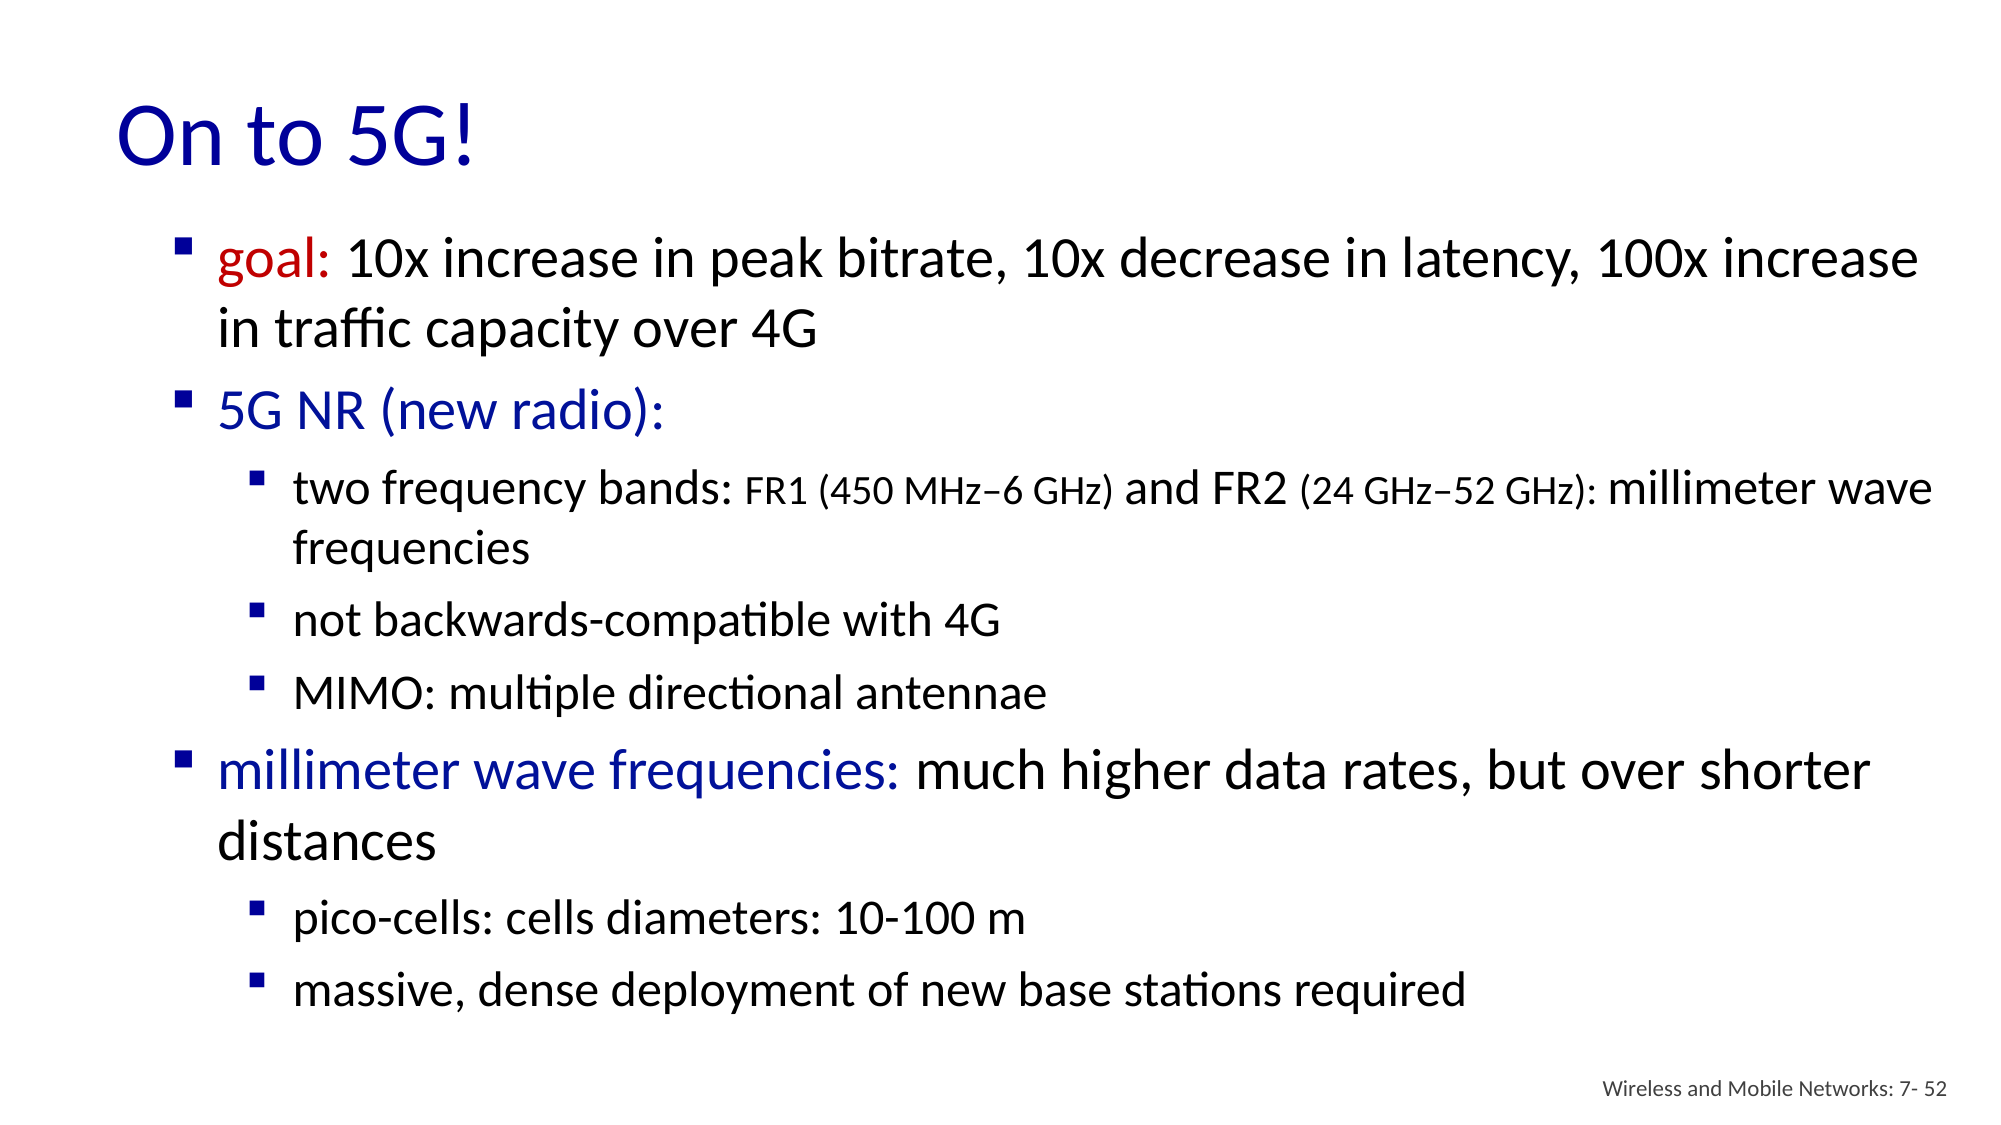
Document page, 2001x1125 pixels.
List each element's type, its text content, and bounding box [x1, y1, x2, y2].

slide_number Wireless and Mobile Networks: 7- [1512, 1056, 1963, 1117]
text_box goal: 10x increase in peak bitrate, 10x decrease in latency, 100x increase in traffic capacity over 4G 5G NR (new radio): two frequency bands: FR1 (450 MHz–6 GHz) and FR2 (24 GHz–52 GHz): millimeter wave frequencies not backwards-compatible with 4G MIMO: multiple directional antennae millimeter wave frequencies: much higher data rates, but over shorter distances pico-cells: cells diameters: 10-100 m massive, dense deployment of new base stations required [145, 211, 1980, 1006]
title On to 5G! [101, 62, 1901, 210]
